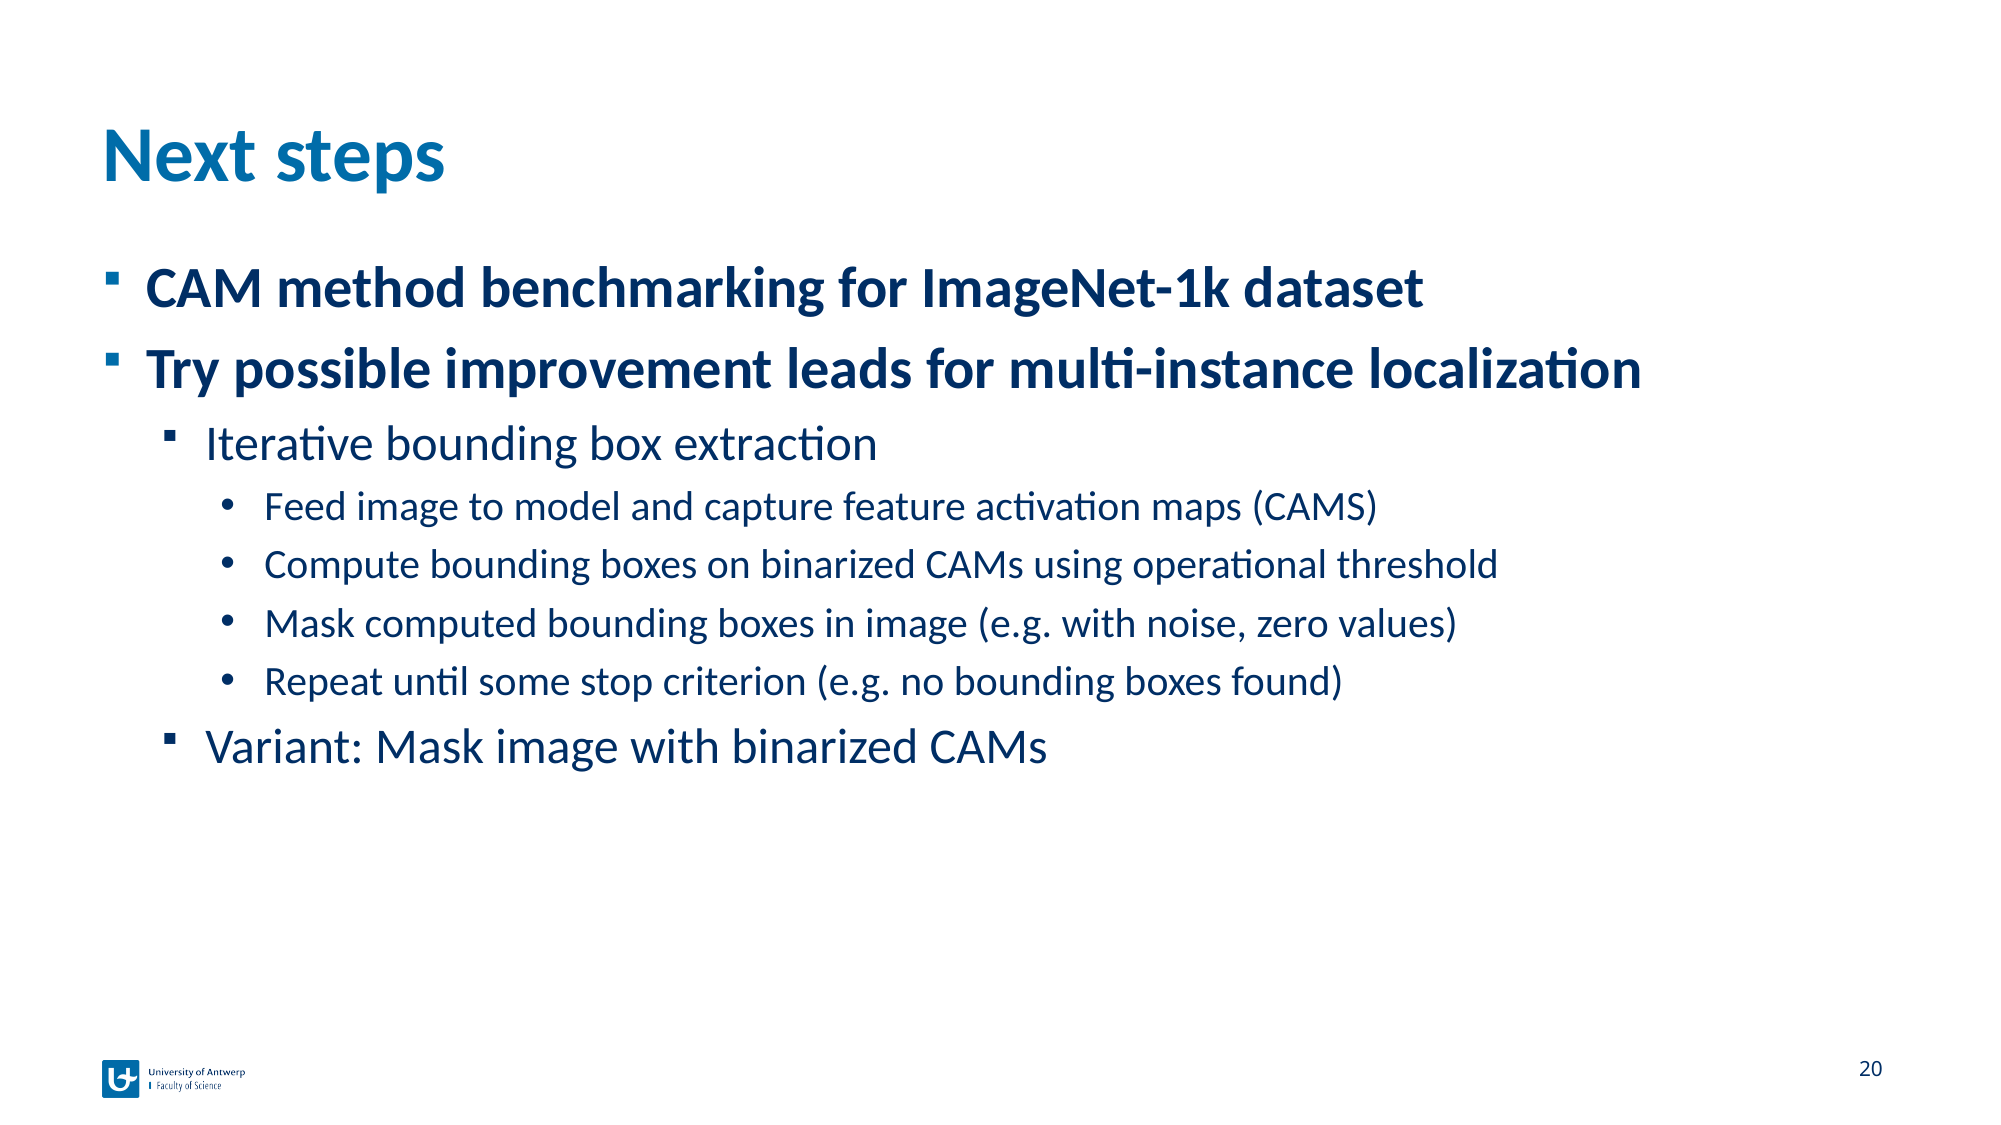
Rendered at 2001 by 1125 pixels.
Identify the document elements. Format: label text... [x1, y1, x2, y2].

slide_number 20 [1463, 1039, 1898, 1100]
picture [102, 1060, 245, 1098]
title Next steps [102, 101, 1898, 232]
list CAM method benchmarking for ImageNet-1k dataset Try possible improvement leads for multi-instance localization Iterative bounding box extraction Feed image to model and capture feature activation maps (CAMS) Compute bounding boxes on binarized CAMs using operational threshold Mask computed bounding boxes in image (e.g. with noise, zero values) Repeat until some stop criterion (e.g. no bounding boxes found) Variant: Mask image with binarized CAMs [102, 248, 1898, 1024]
